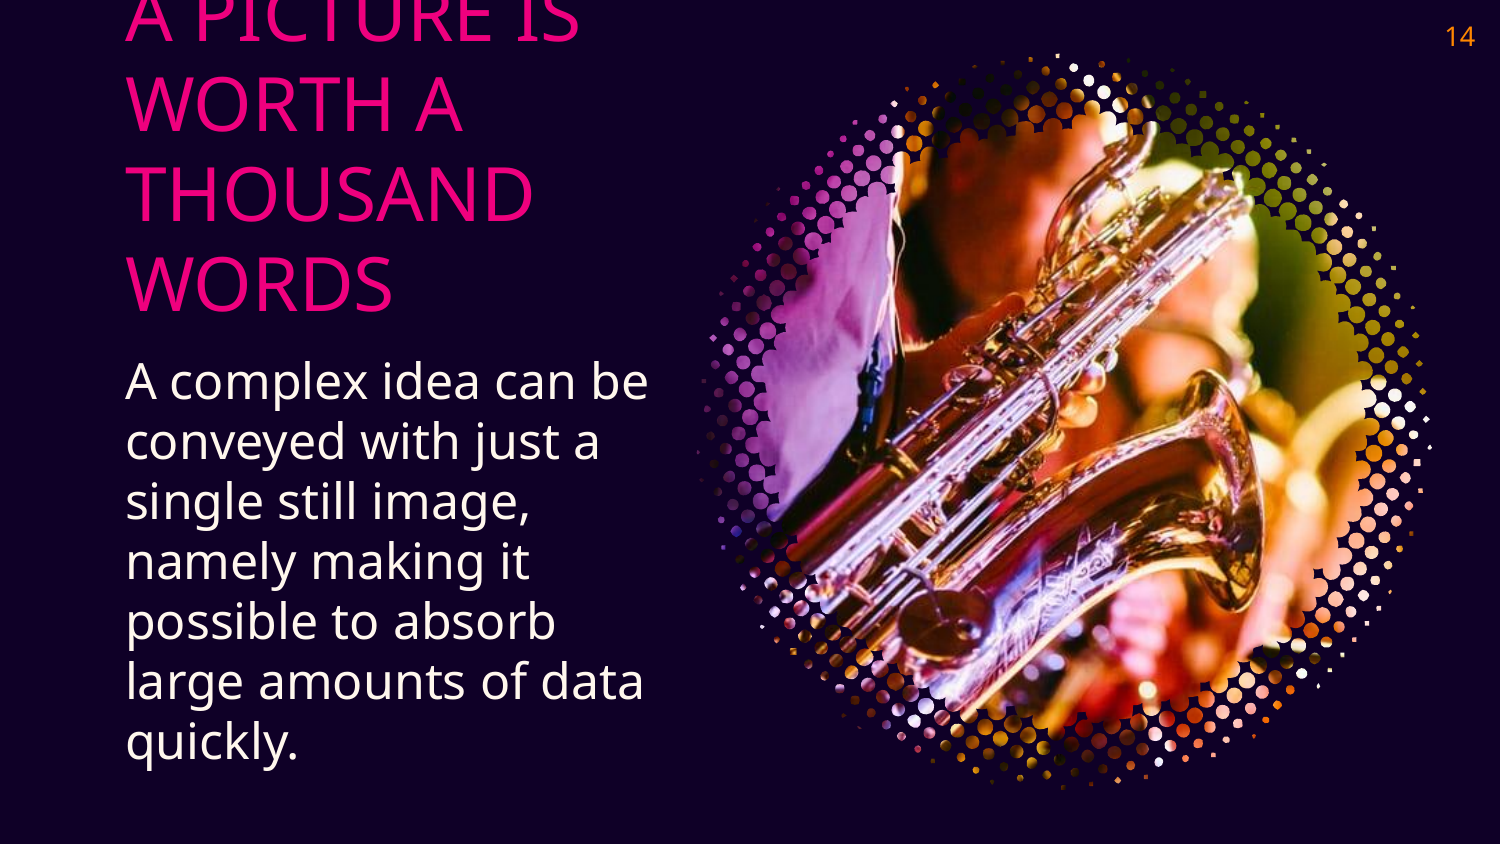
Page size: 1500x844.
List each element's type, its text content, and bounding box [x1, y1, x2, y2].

title A PICTURE IS WORTH A THOUSAND WORDS [125, 221, 691, 327]
list A complex idea can be conveyed with just a single still image, namely making it possible to absorb large amounts of data quickly. [125, 349, 669, 707]
picture [696, 53, 1433, 791]
slide_number 14 [1385, 5, 1476, 71]
